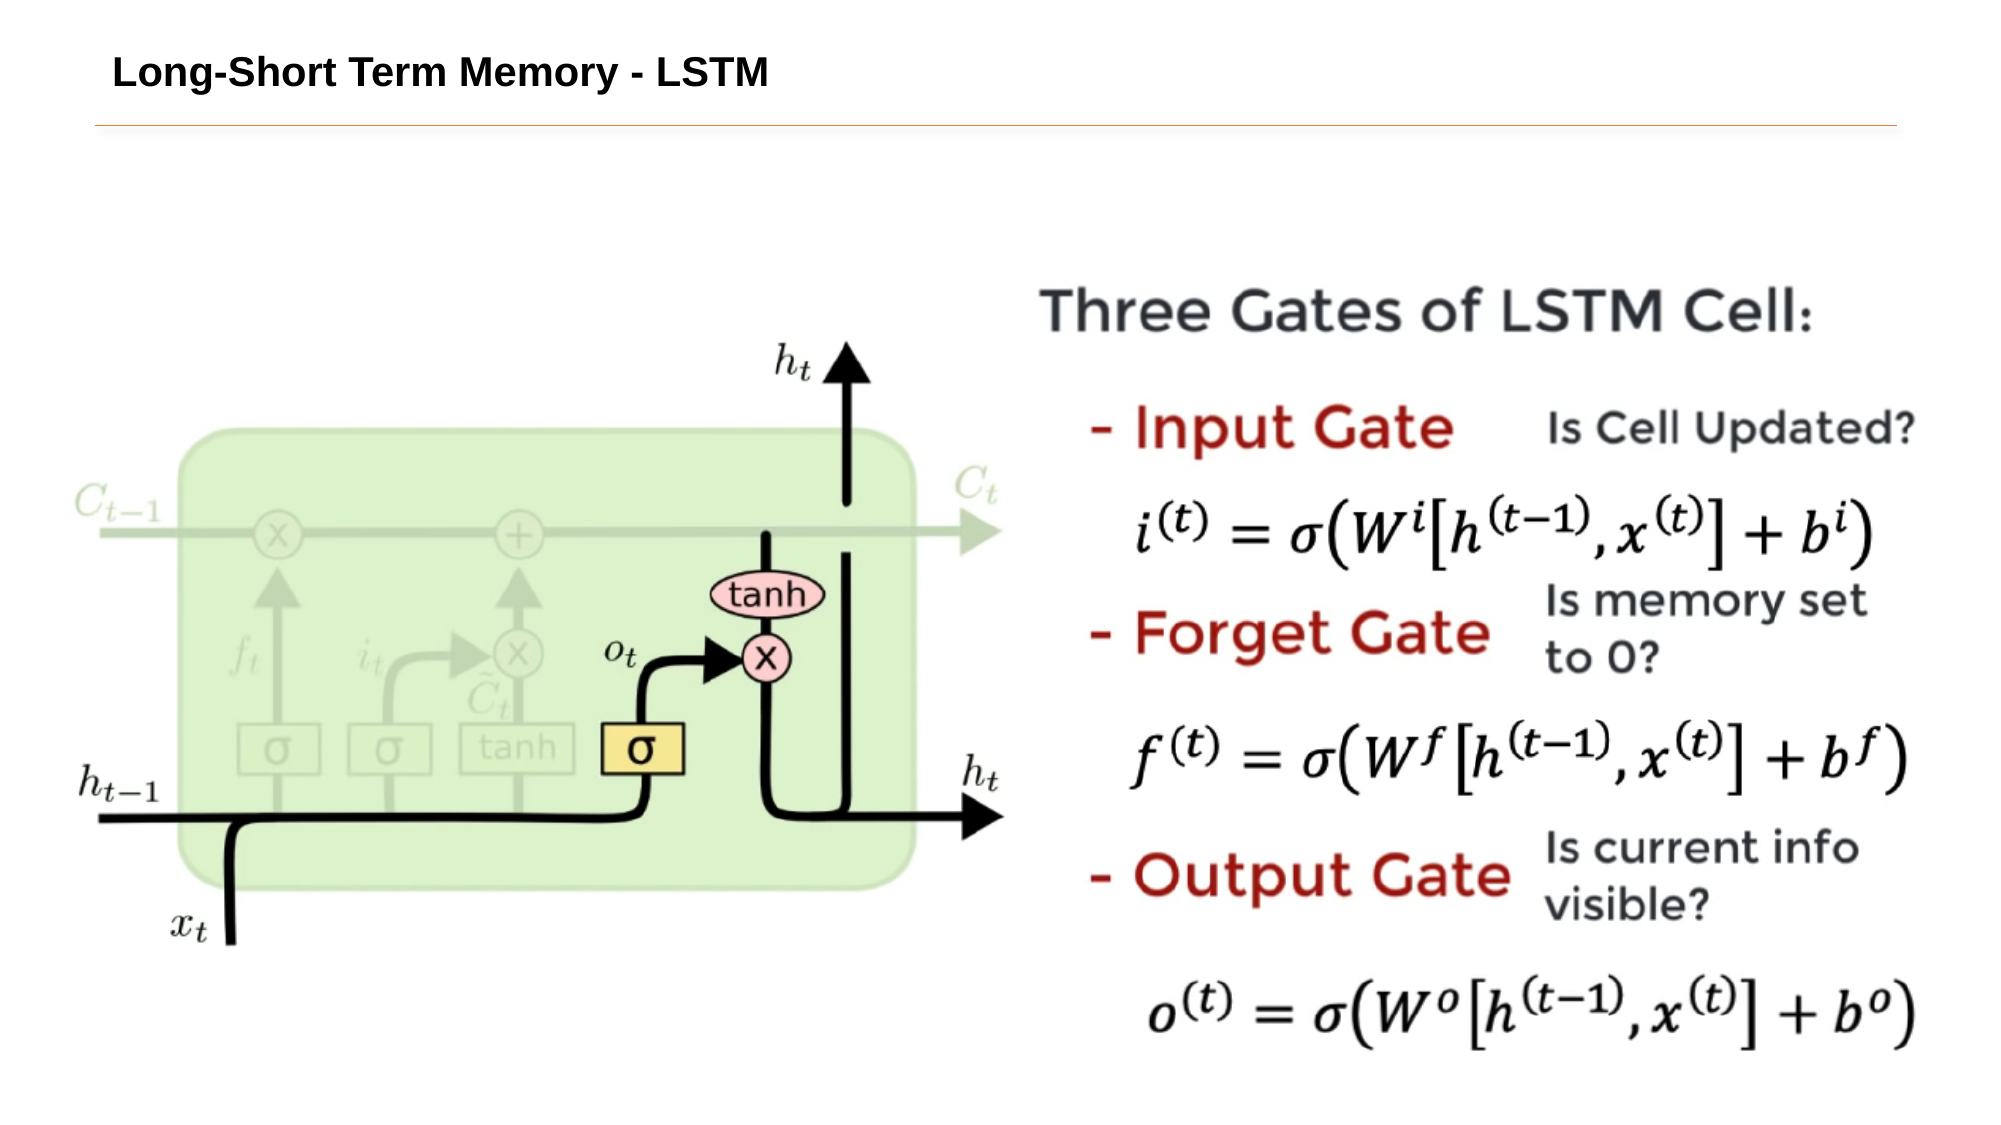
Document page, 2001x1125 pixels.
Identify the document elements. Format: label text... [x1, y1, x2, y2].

picture [45, 264, 1941, 1080]
text_box Long-Short Term Memory - LSTM [97, 36, 785, 102]
